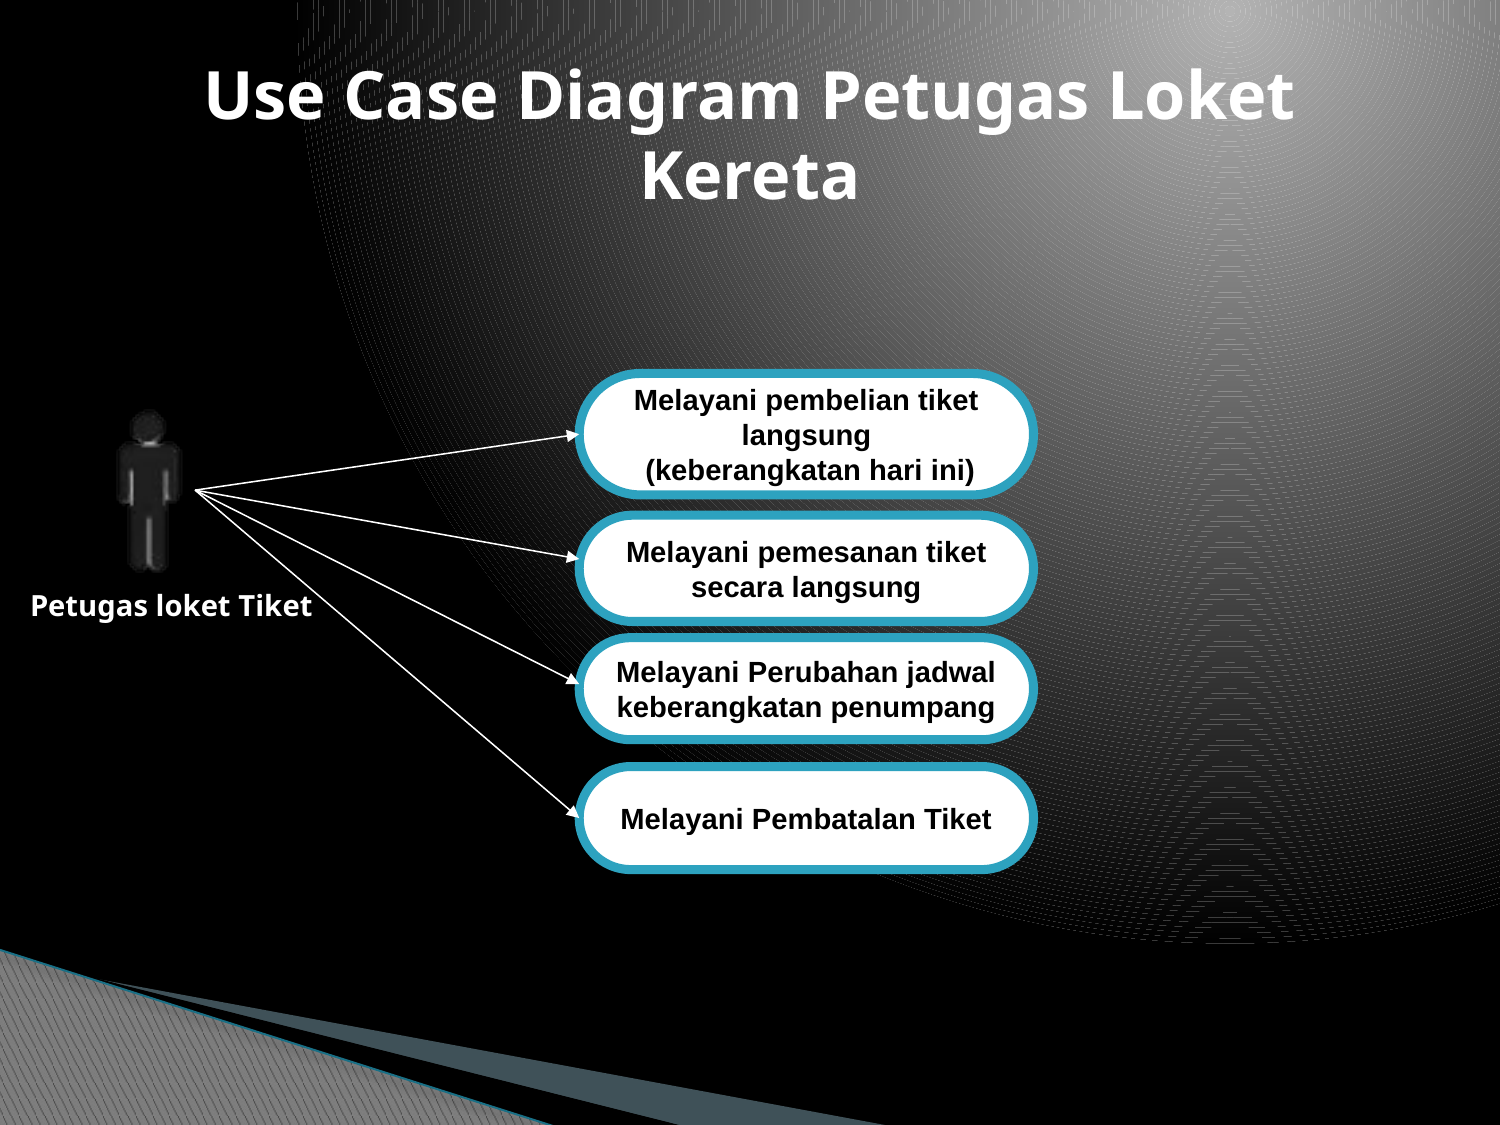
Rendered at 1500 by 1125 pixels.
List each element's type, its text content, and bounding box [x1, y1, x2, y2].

text_box Use Case Diagram Petugas Loket Kereta [74, 45, 1425, 233]
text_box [194, 489, 580, 819]
text_box Melayani pembelian tiket langsung (keberangkatan hari ini) [574, 368, 1039, 500]
text_box Melayani pemesanan tiket secara langsung [587, 510, 1039, 627]
picture [99, 399, 196, 581]
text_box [194, 433, 580, 489]
picture [0, 952, 543, 1125]
text_box Petugas loket Tiket [15, 580, 187, 630]
text_box Melayani Perubahan jadwal keberangkatan penumpang [586, 633, 1039, 745]
text_box Melayani Pembatalan Tiket [576, 762, 1039, 875]
